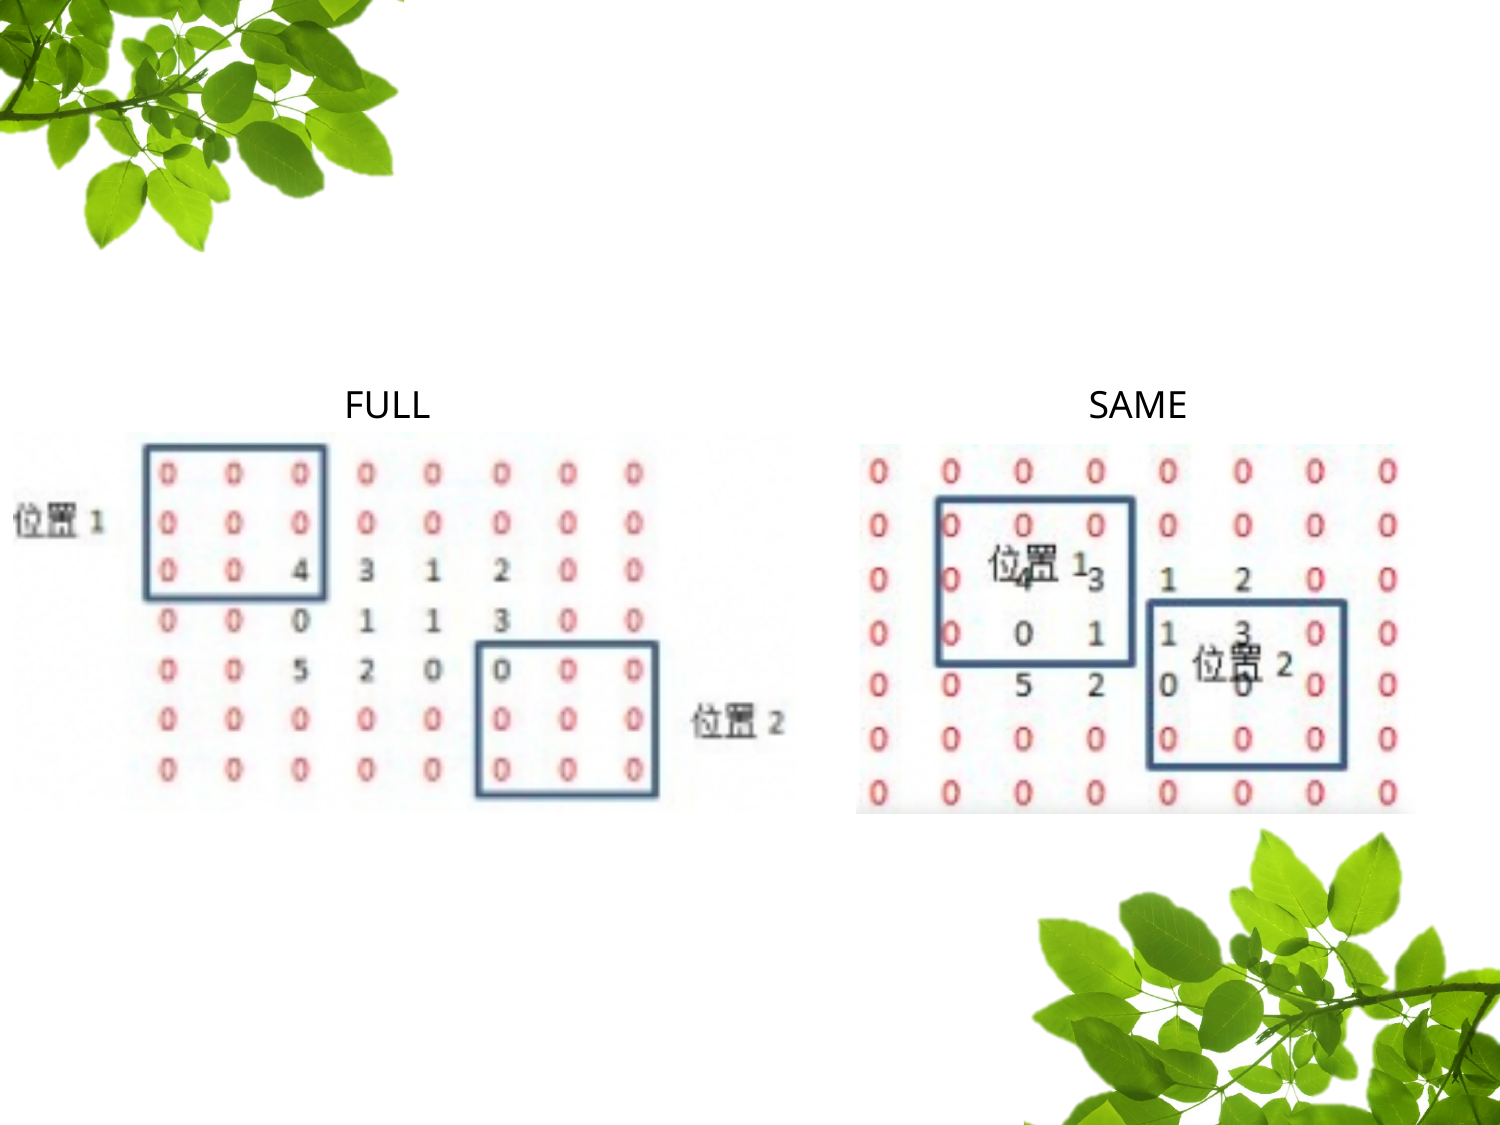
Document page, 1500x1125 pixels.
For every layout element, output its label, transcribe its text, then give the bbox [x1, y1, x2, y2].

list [0, 413, 798, 829]
picture [1023, 827, 1500, 1125]
picture [0, 0, 405, 253]
text_box SAME [1073, 373, 1203, 434]
picture [856, 444, 1416, 814]
text_box FULL [329, 373, 446, 413]
